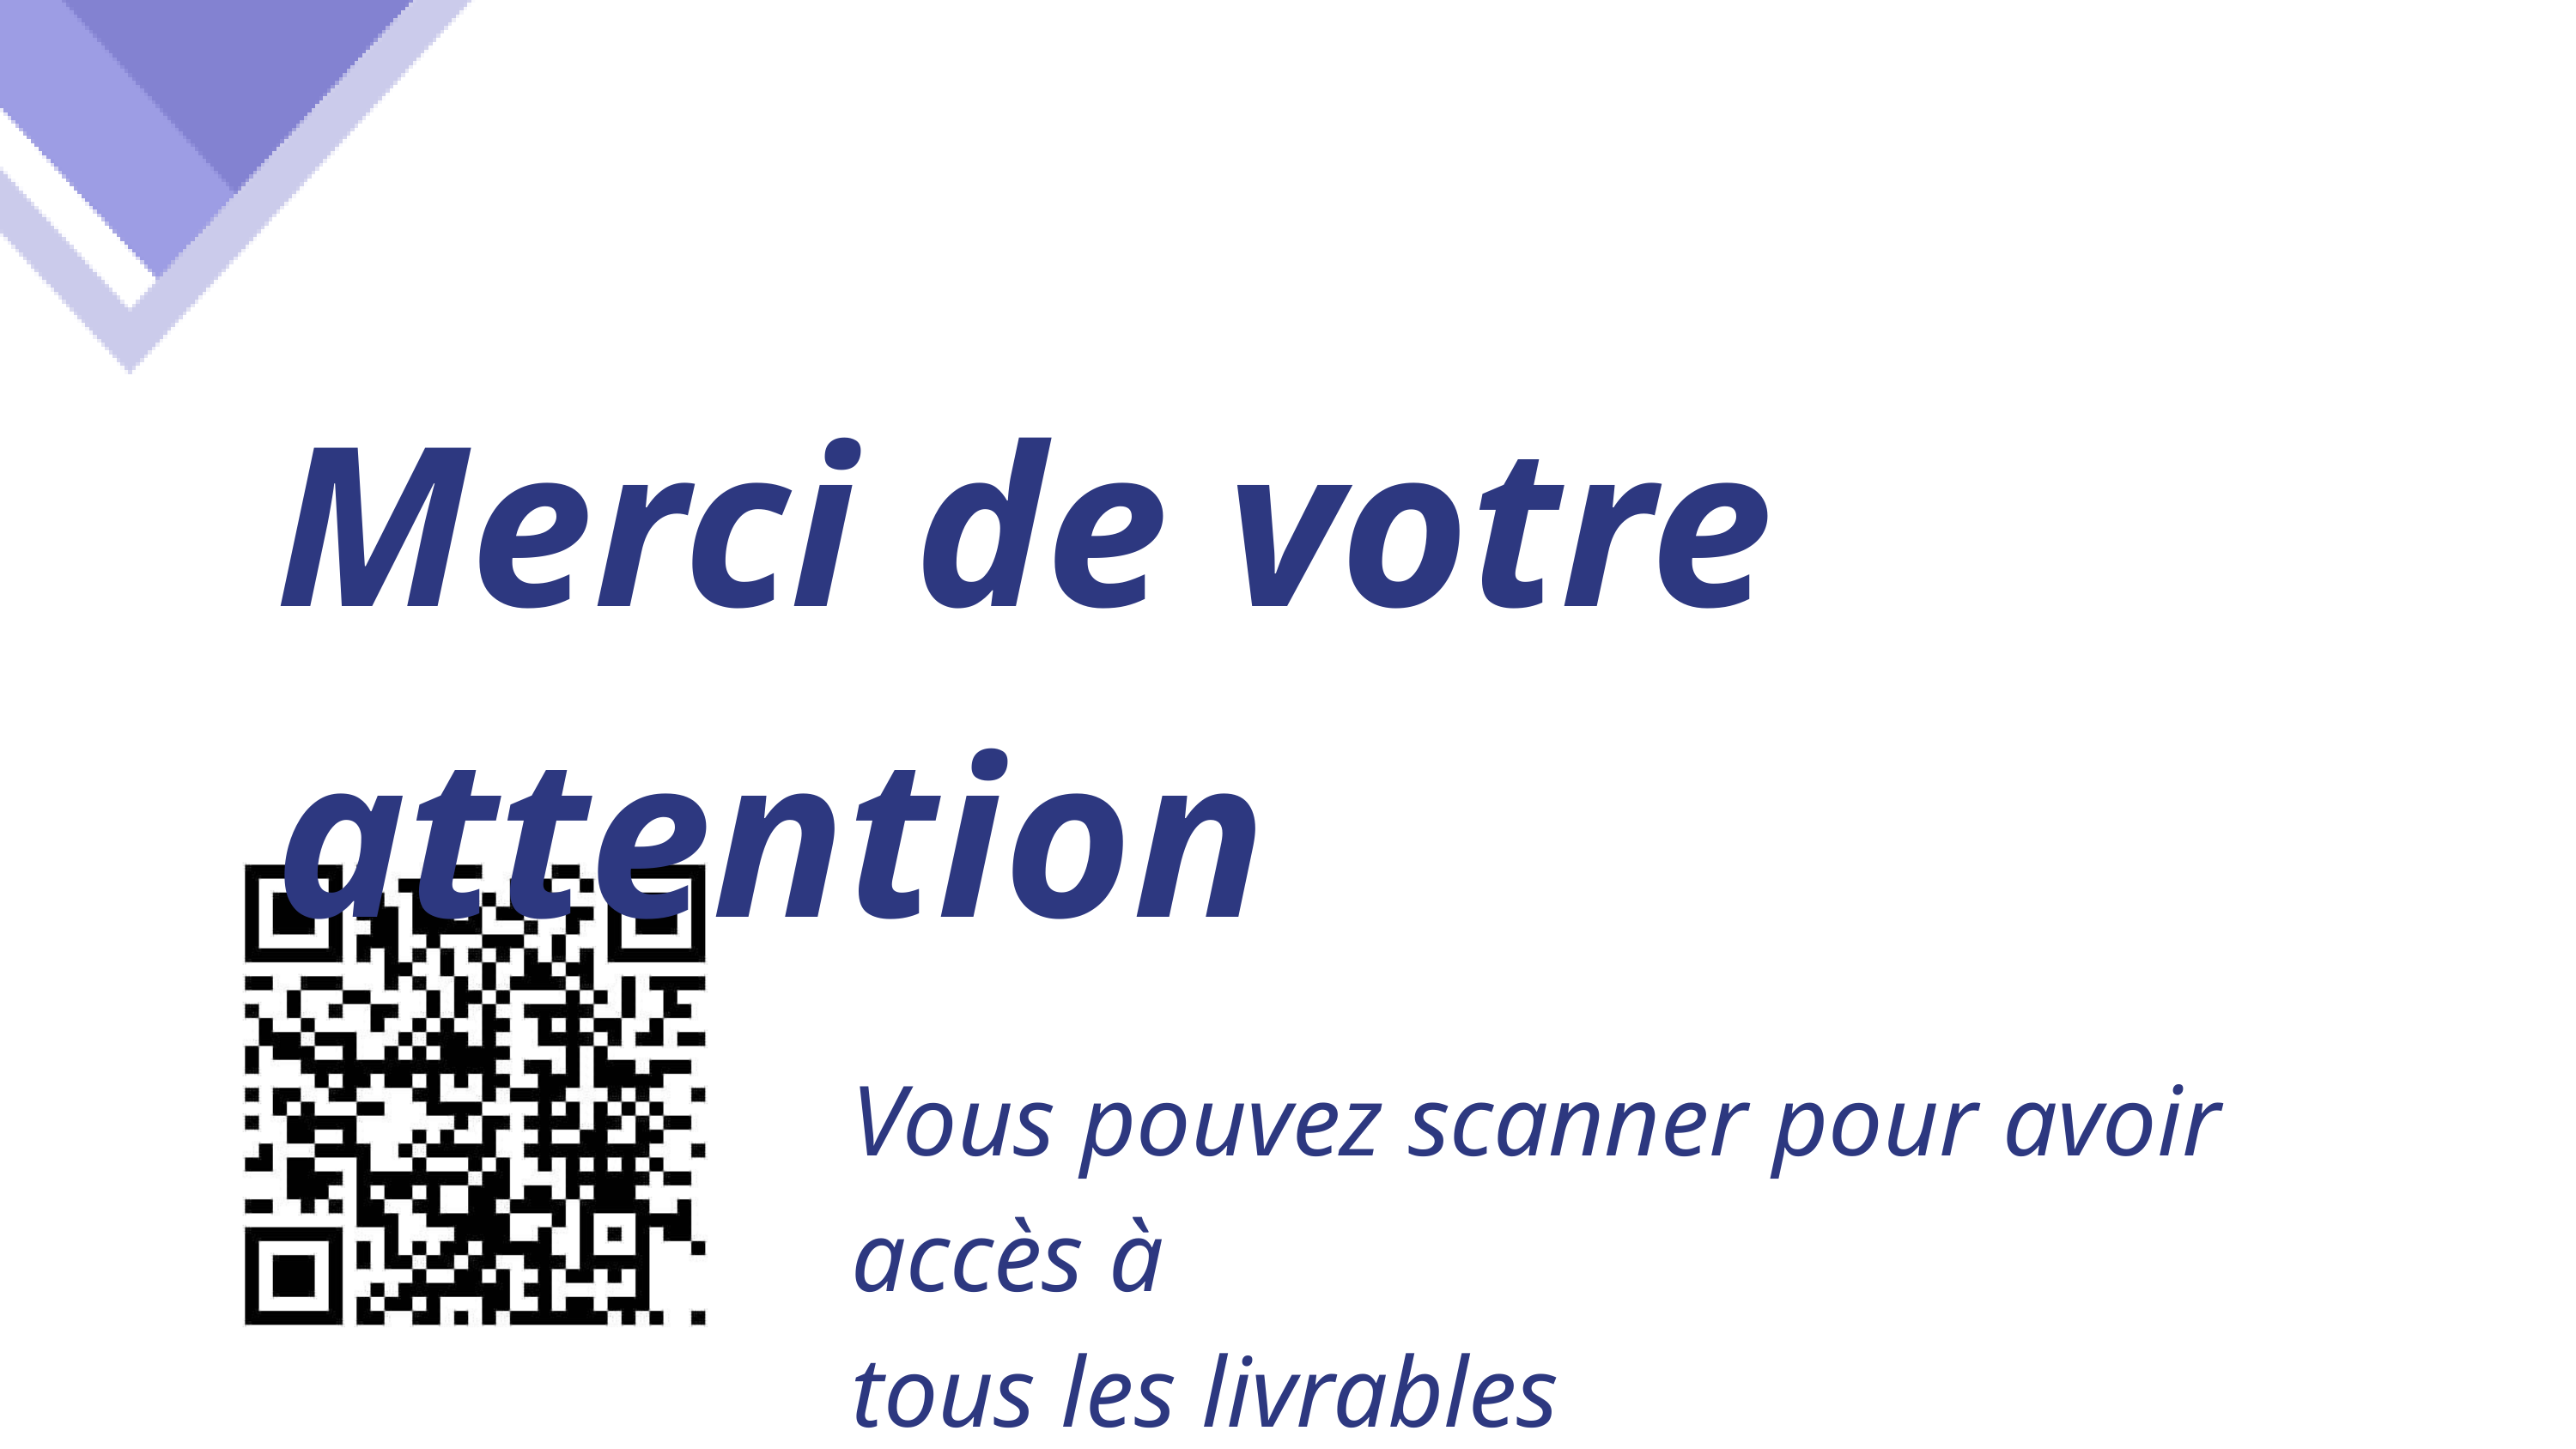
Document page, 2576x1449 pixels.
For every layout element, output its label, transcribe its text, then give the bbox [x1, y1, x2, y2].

text_box [178, 797, 773, 1392]
text_box [0, 0, 476, 374]
text_box Merci de votre attention [275, 340, 2301, 962]
text_box Vous pouvez scanner pour avoir accès à tous les livrables [851, 1040, 2432, 1446]
